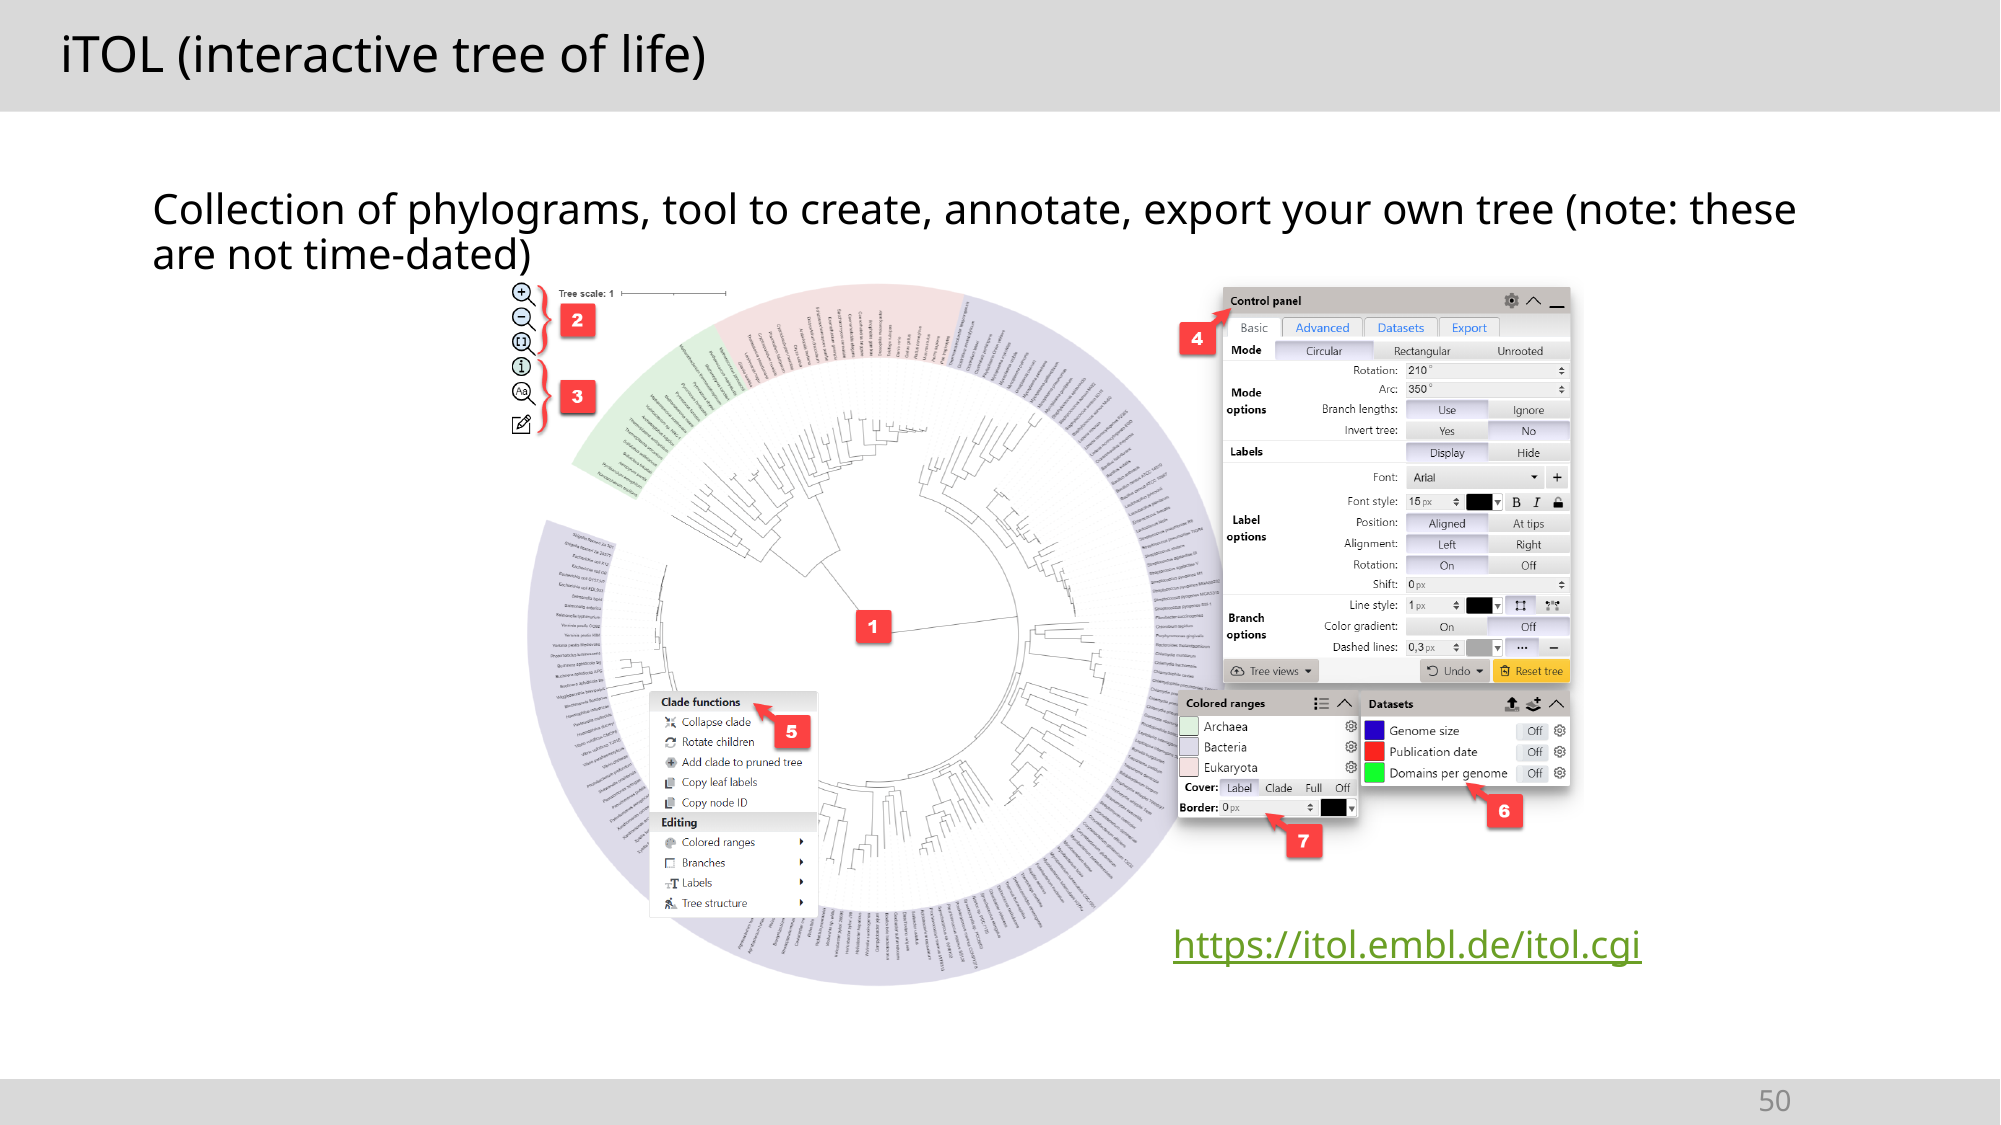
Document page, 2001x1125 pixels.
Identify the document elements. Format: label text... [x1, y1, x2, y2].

text_box https://itol.embl.de/itol.cgi [1584, 913, 2000, 980]
title iTOL (interactive tree of life) [0, 0, 2000, 112]
slide_number 50 [1550, 1079, 2000, 1125]
picture [507, 276, 1584, 991]
footer [0, 1079, 1550, 1125]
list Collection of phylograms, tool to create, annotate, export your own tree (note: these are not time-dated) [137, 181, 1863, 896]
